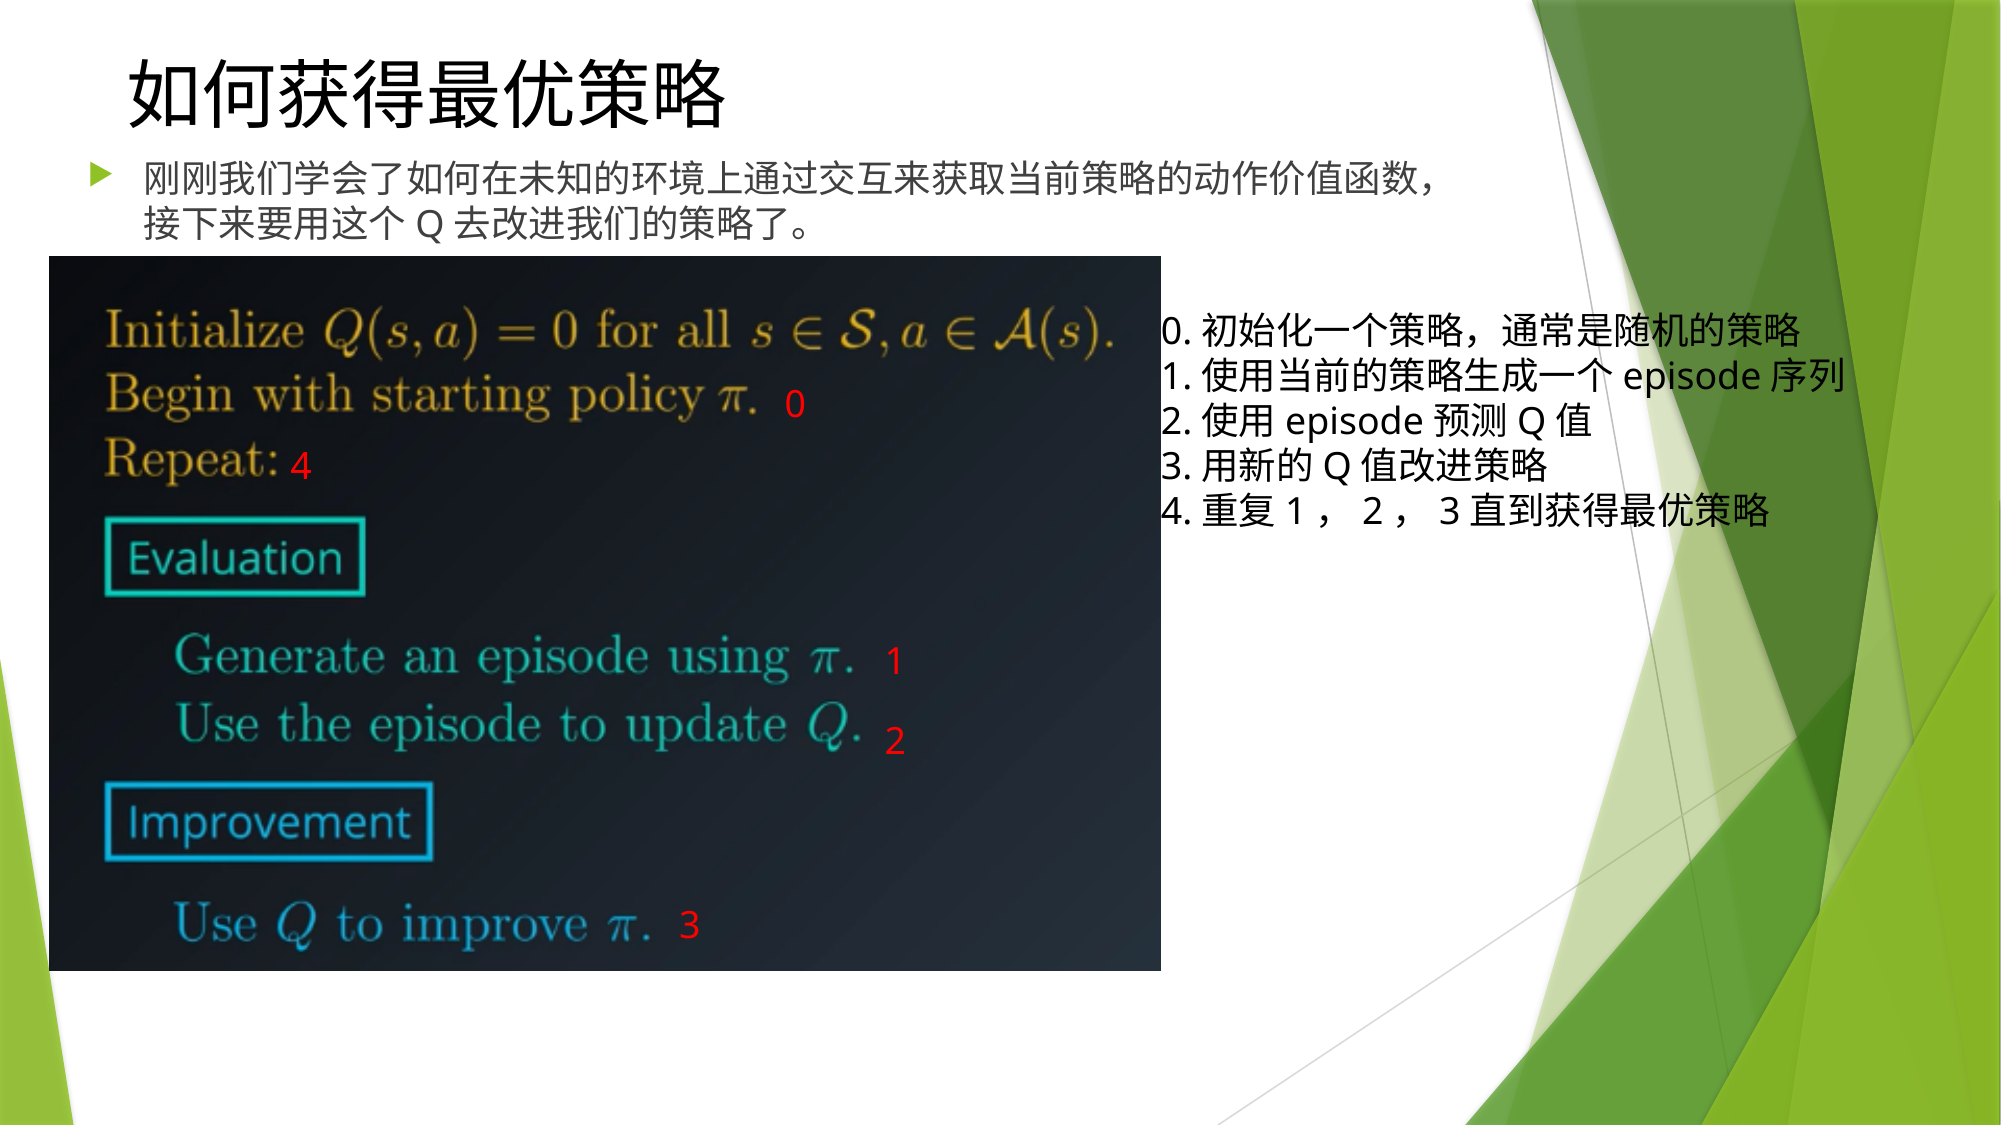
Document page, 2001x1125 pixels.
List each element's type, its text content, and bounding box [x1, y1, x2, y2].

title 如何获得最优策略 [111, 39, 1522, 257]
list 刚刚我们学会了如何在未知的环境上通过交互来获取当前策略的动作价值函数，接下来要用这个Q去改进我们的策略了。 [72, 147, 1467, 299]
picture [49, 255, 1161, 972]
text_box 0.初始化一个策略，通常是随机的策略 1.使用当前的策略生成一个episode序列 2.使用episode预测Q值 3.用新的Q值改进策略 4.重复1，2，3直到获得最优策略 [1165, 299, 1861, 540]
